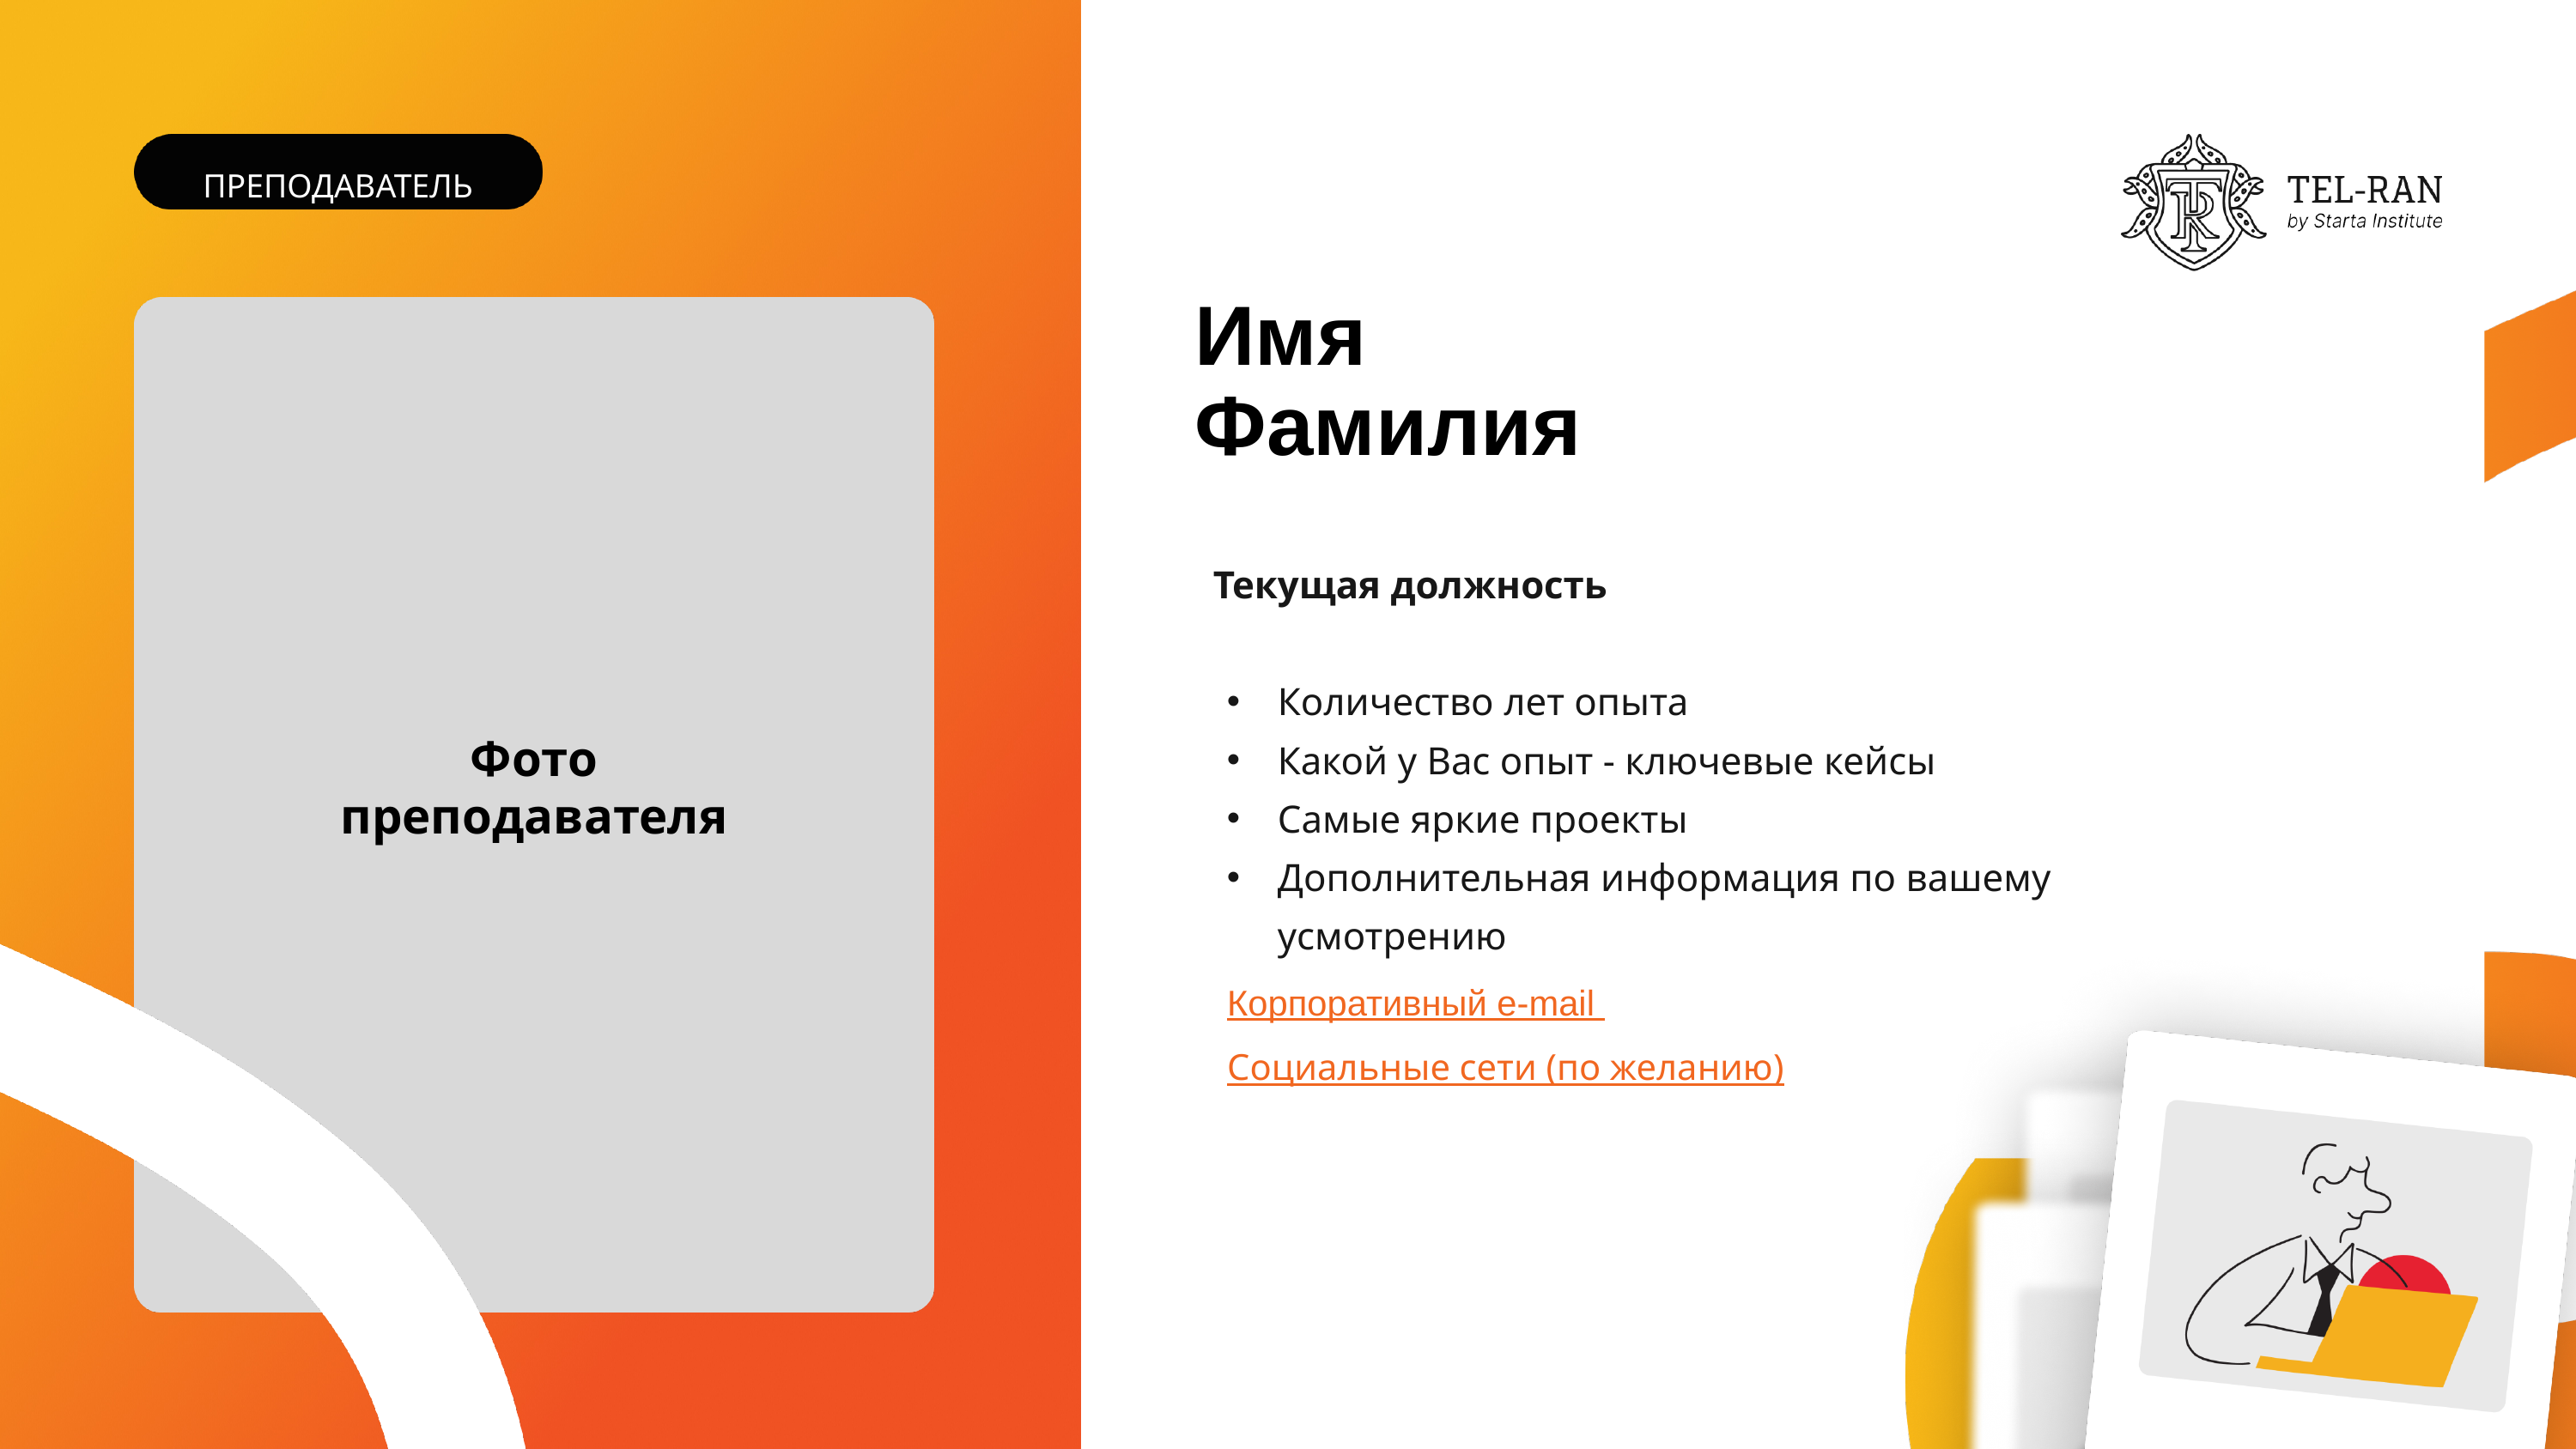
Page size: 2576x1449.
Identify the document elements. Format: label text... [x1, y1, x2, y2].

text_box Корпоративный e-mail Социальные сети (по желанию) [1222, 954, 1880, 1093]
text_box Текущая должность Количество лет опыта Какой у Вас опыт - ключевые кейсы Самые яркие проекты Дополнительная информация по вашему усмотрению [1213, 548, 2286, 948]
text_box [1884, 942, 2576, 1449]
picture [0, 0, 1081, 1449]
text_box Имя Фамилия [1194, 292, 2268, 397]
picture [1906, 0, 2575, 942]
text_box [1122, 297, 2485, 1159]
